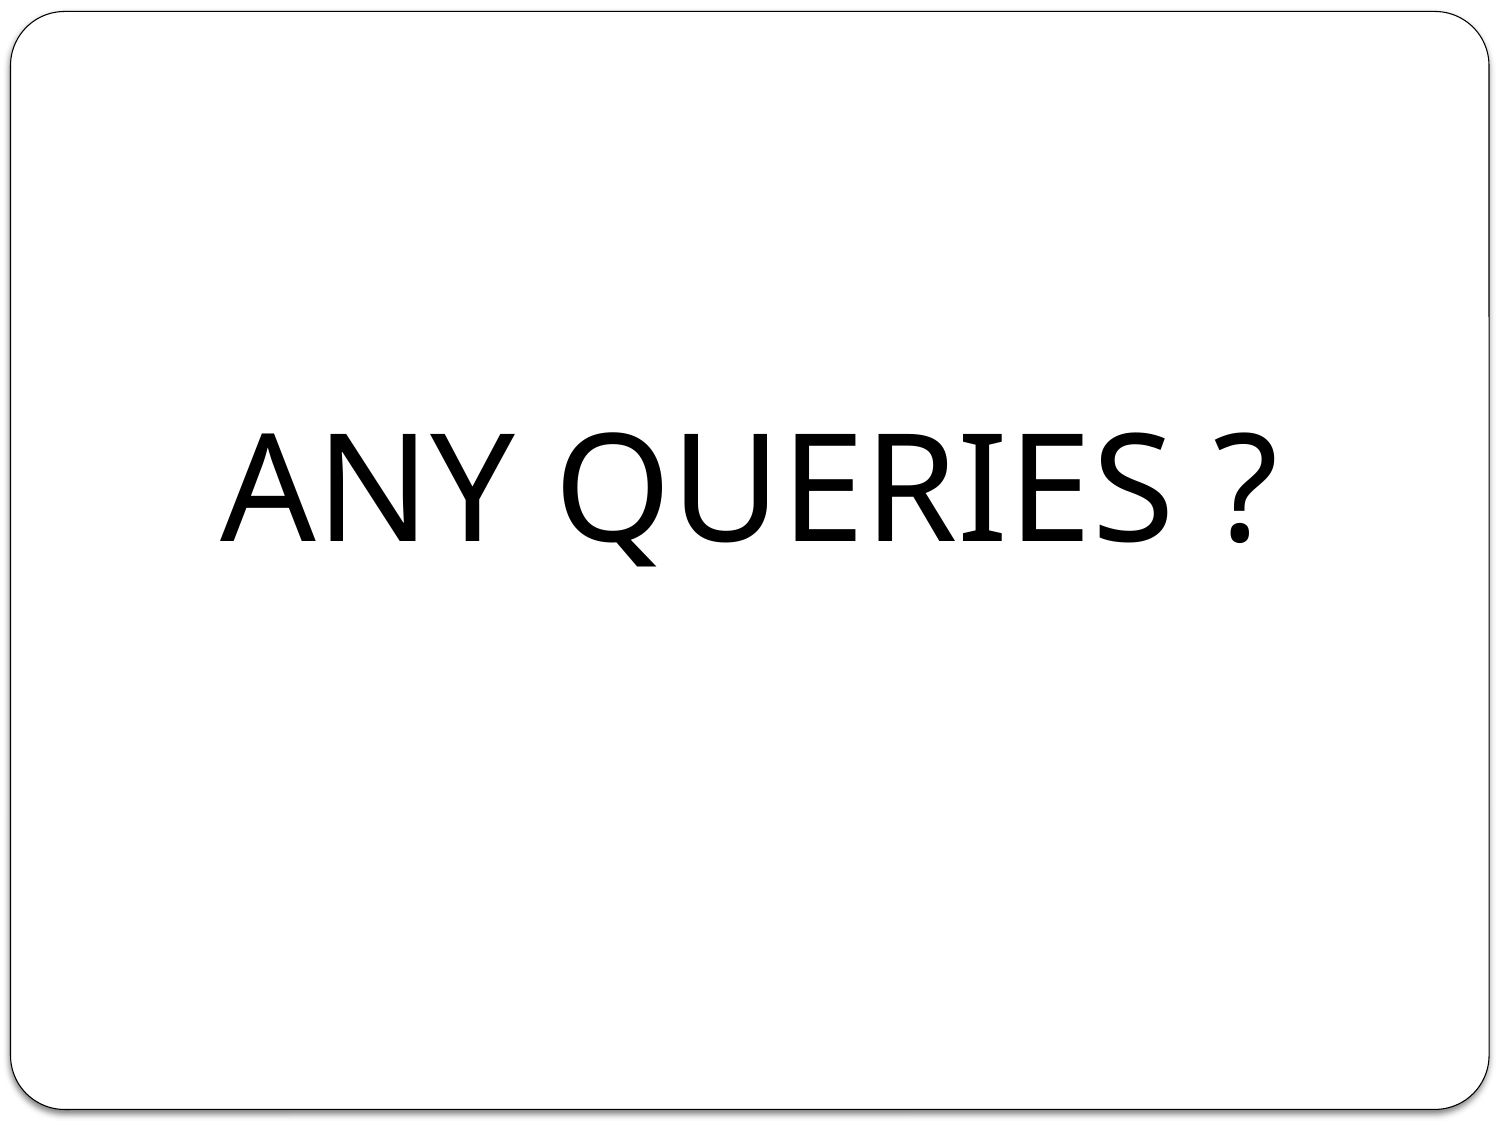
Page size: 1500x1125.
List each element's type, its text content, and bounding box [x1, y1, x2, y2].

title ANY QUERIES ? [97, 353, 1402, 587]
